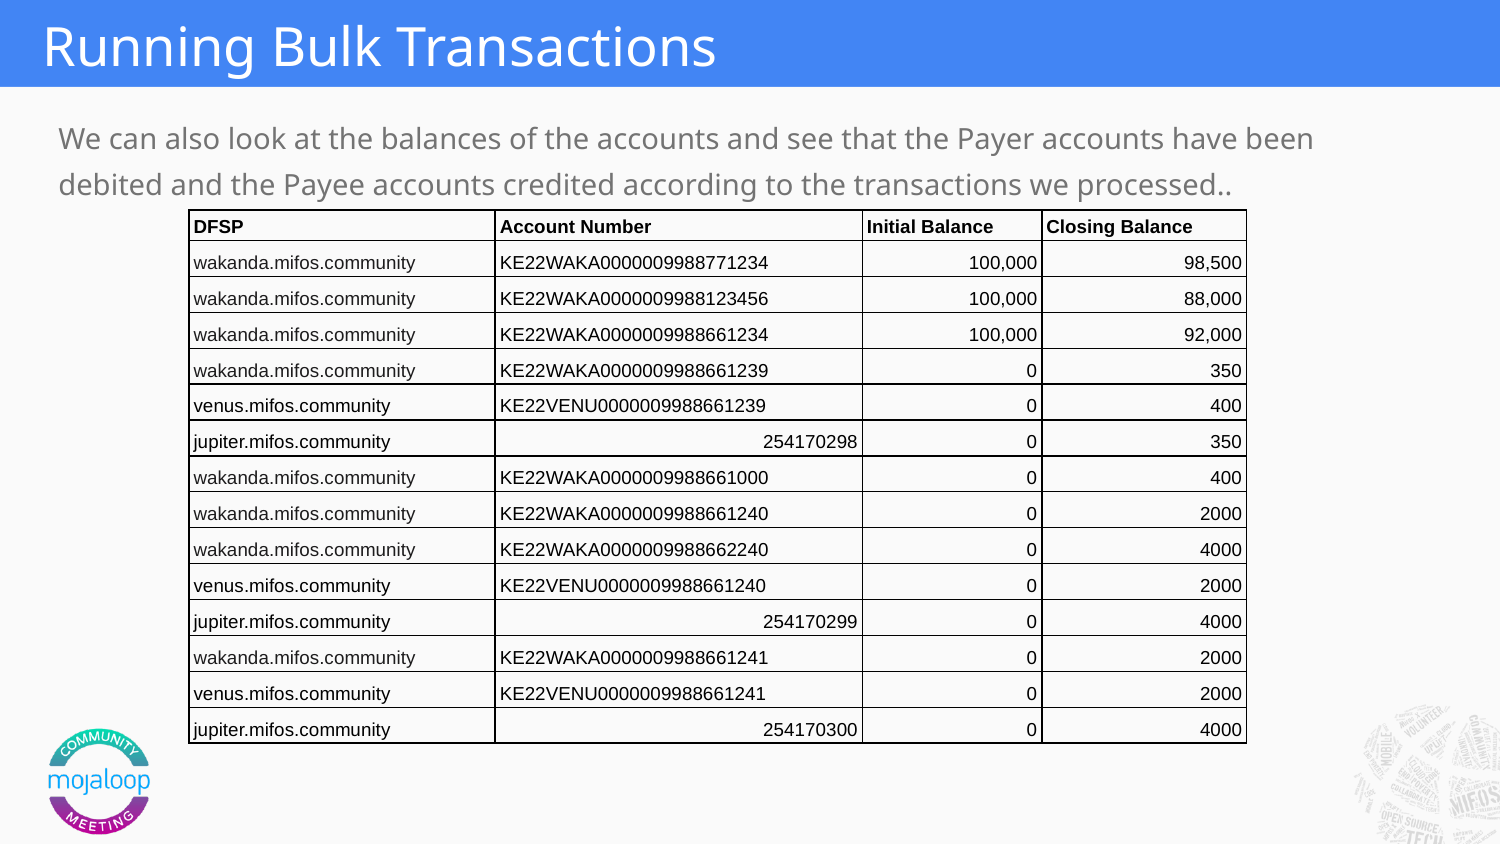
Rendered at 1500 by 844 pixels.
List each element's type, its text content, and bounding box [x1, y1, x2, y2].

table_header DFSP [190, 211, 494, 240]
table_cell KE22VENU0000009988661239 [496, 385, 862, 419]
table_cell venus.mifos.community [190, 672, 494, 707]
table_cell 0 [863, 672, 1041, 707]
table_cell 0 [863, 636, 1041, 671]
table_cell wakanda.mifos.community [190, 277, 494, 312]
table_cell KE22VENU0000009988661241 [496, 672, 862, 707]
table_cell 0 [863, 421, 1041, 455]
table_cell 254170298 [496, 421, 862, 455]
table_header Account Number [496, 211, 862, 240]
table_cell KE22WAKA0000009988661241 [496, 636, 862, 671]
table_cell 2000 [1043, 492, 1246, 527]
table_cell 350 [1043, 421, 1246, 455]
table_cell KE22WAKA0000009988661240 [496, 492, 862, 527]
table_cell 0 [863, 492, 1041, 527]
table_cell 4000 [1043, 600, 1246, 635]
table_cell KE22VENU0000009988661240 [496, 564, 862, 599]
table_cell 254170300 [496, 708, 862, 742]
list We can also look at the balances of the accounts and see that the Payer accounts have been debited and the Payee accounts credited according to the transactions we processed.. [43, 97, 1393, 786]
table_cell KE22WAKA0000009988771234 [496, 241, 862, 276]
title Running Bulk Transactions [27, 0, 1377, 98]
table_cell 100,000 [863, 241, 1041, 276]
table_cell 2000 [1043, 672, 1246, 707]
table_cell 88,000 [1043, 277, 1246, 312]
table_cell 400 [1043, 457, 1246, 491]
table_cell 4000 [1043, 528, 1246, 563]
table_cell venus.mifos.community [190, 564, 494, 599]
table_cell wakanda.mifos.community [190, 313, 494, 348]
table_cell 400 [1043, 385, 1246, 419]
table_cell 100,000 [863, 277, 1041, 312]
table_cell 0 [863, 564, 1041, 599]
table_cell wakanda.mifos.community [190, 492, 494, 527]
table_cell 0 [863, 708, 1041, 742]
table_cell 98,500 [1043, 241, 1246, 276]
table_header Closing Balance [1043, 211, 1246, 240]
table_cell KE22WAKA0000009988661234 [496, 313, 862, 348]
table_cell wakanda.mifos.community [190, 457, 494, 491]
table_cell 254170299 [496, 600, 862, 635]
table_cell 0 [863, 457, 1041, 491]
table_cell KE22WAKA0000009988661000 [496, 457, 862, 491]
table_cell wakanda.mifos.community [190, 528, 494, 563]
table_cell 0 [863, 528, 1041, 563]
table_header Initial Balance [863, 211, 1041, 240]
table_cell jupiter.mifos.community [190, 708, 494, 742]
table_cell jupiter.mifos.community [190, 600, 494, 635]
table_cell jupiter.mifos.community [190, 421, 494, 455]
table_cell venus.mifos.community [190, 385, 494, 419]
table_cell 2000 [1043, 636, 1246, 671]
table_cell wakanda.mifos.community [190, 636, 494, 671]
table_cell 100,000 [863, 313, 1041, 348]
table_cell 0 [863, 600, 1041, 635]
table_cell 92,000 [1043, 313, 1246, 348]
table_cell 350 [1043, 349, 1246, 383]
table_cell KE22WAKA0000009988123456 [496, 277, 862, 312]
table_cell 0 [863, 385, 1041, 419]
table_cell wakanda.mifos.community [190, 349, 494, 383]
table_cell KE22WAKA0000009988661239 [496, 349, 862, 383]
table_cell 2000 [1043, 564, 1246, 599]
table_cell KE22WAKA0000009988662240 [496, 528, 862, 563]
table_cell 4000 [1043, 708, 1246, 742]
table_cell wakanda.mifos.community [190, 241, 494, 276]
picture [0, 725, 208, 837]
table_cell 0 [863, 349, 1041, 383]
